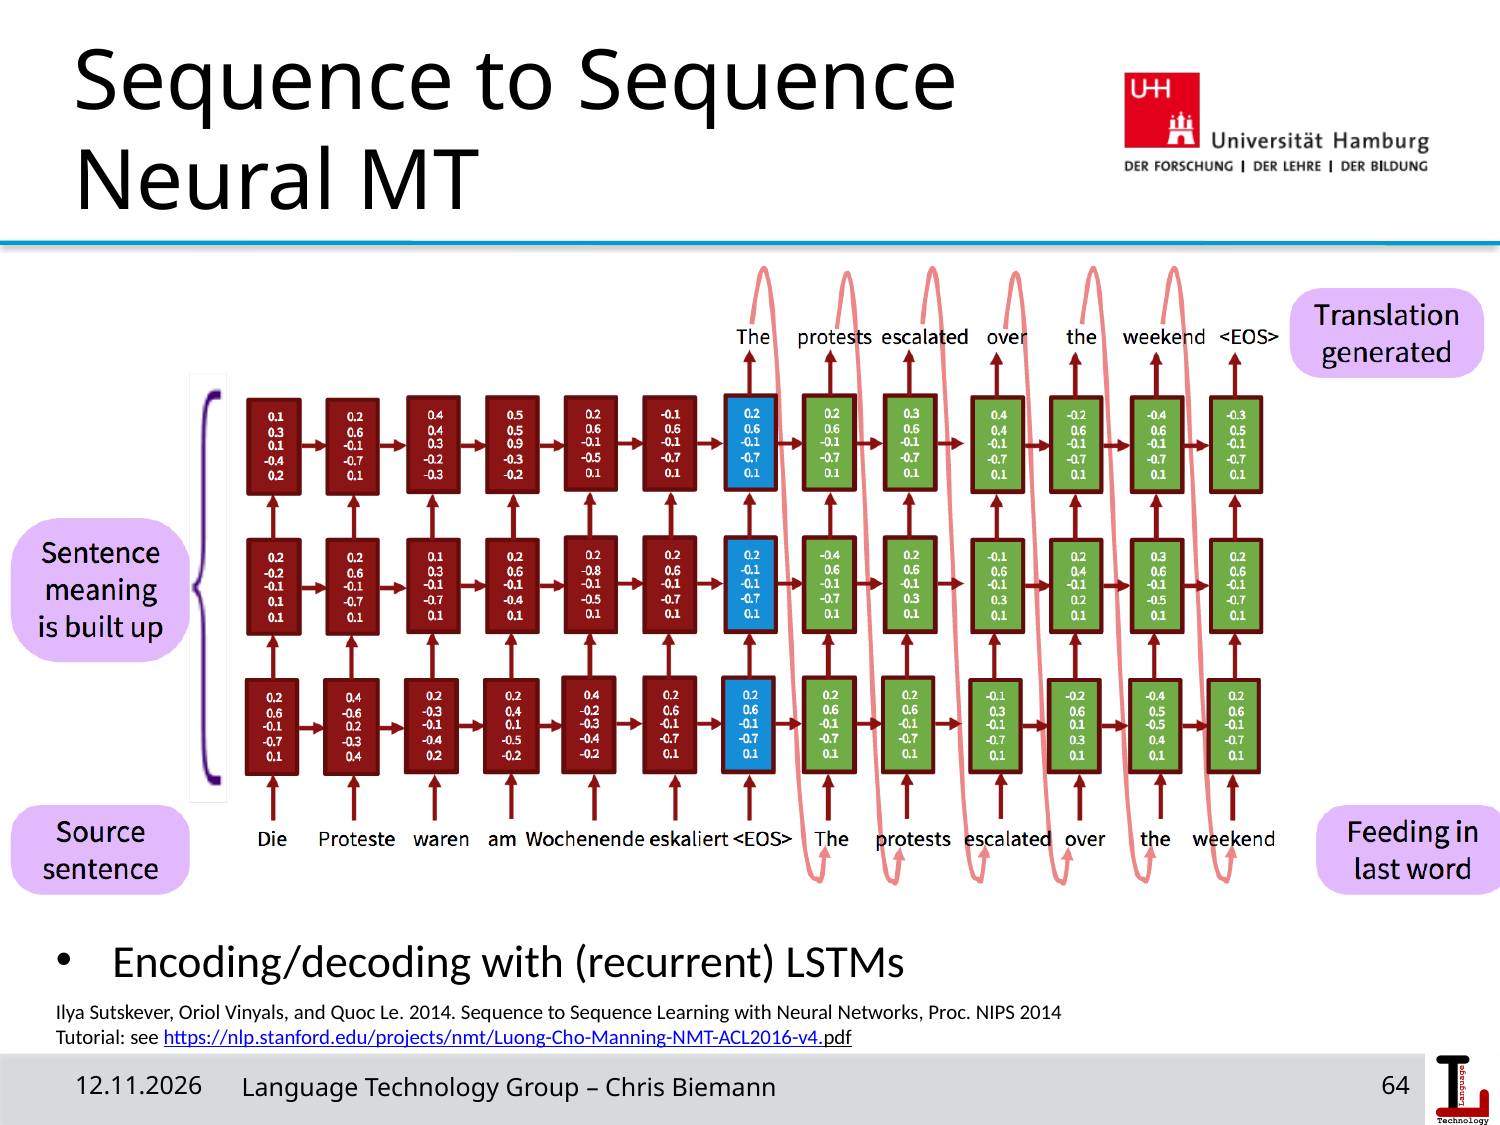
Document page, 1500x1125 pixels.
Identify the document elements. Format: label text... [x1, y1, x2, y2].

picture [0, 253, 1500, 934]
slide_number 64 [1196, 1056, 1425, 1117]
title Sequence to Sequence Neural MT [58, 18, 1187, 156]
list Encoding/decoding with (recurrent) LSTMs [41, 942, 1459, 991]
picture [1425, 1052, 1500, 1125]
text_box Language Technology Group – Chris Biemann [235, 1056, 978, 1117]
text_box 01/07/20 [74, 1056, 224, 1117]
text_box Ilya Sutskever, Oriol Vinyals, and Quoc Le. 2014. Sequence to Sequence Learning with Neural Networks, Proc. NIPS 2014 Tutorial: see https://nlp.stanford.edu/projects/nmt/Luong-Cho-Manning-NMT-ACL2016-v4.pdf [41, 991, 1459, 1081]
